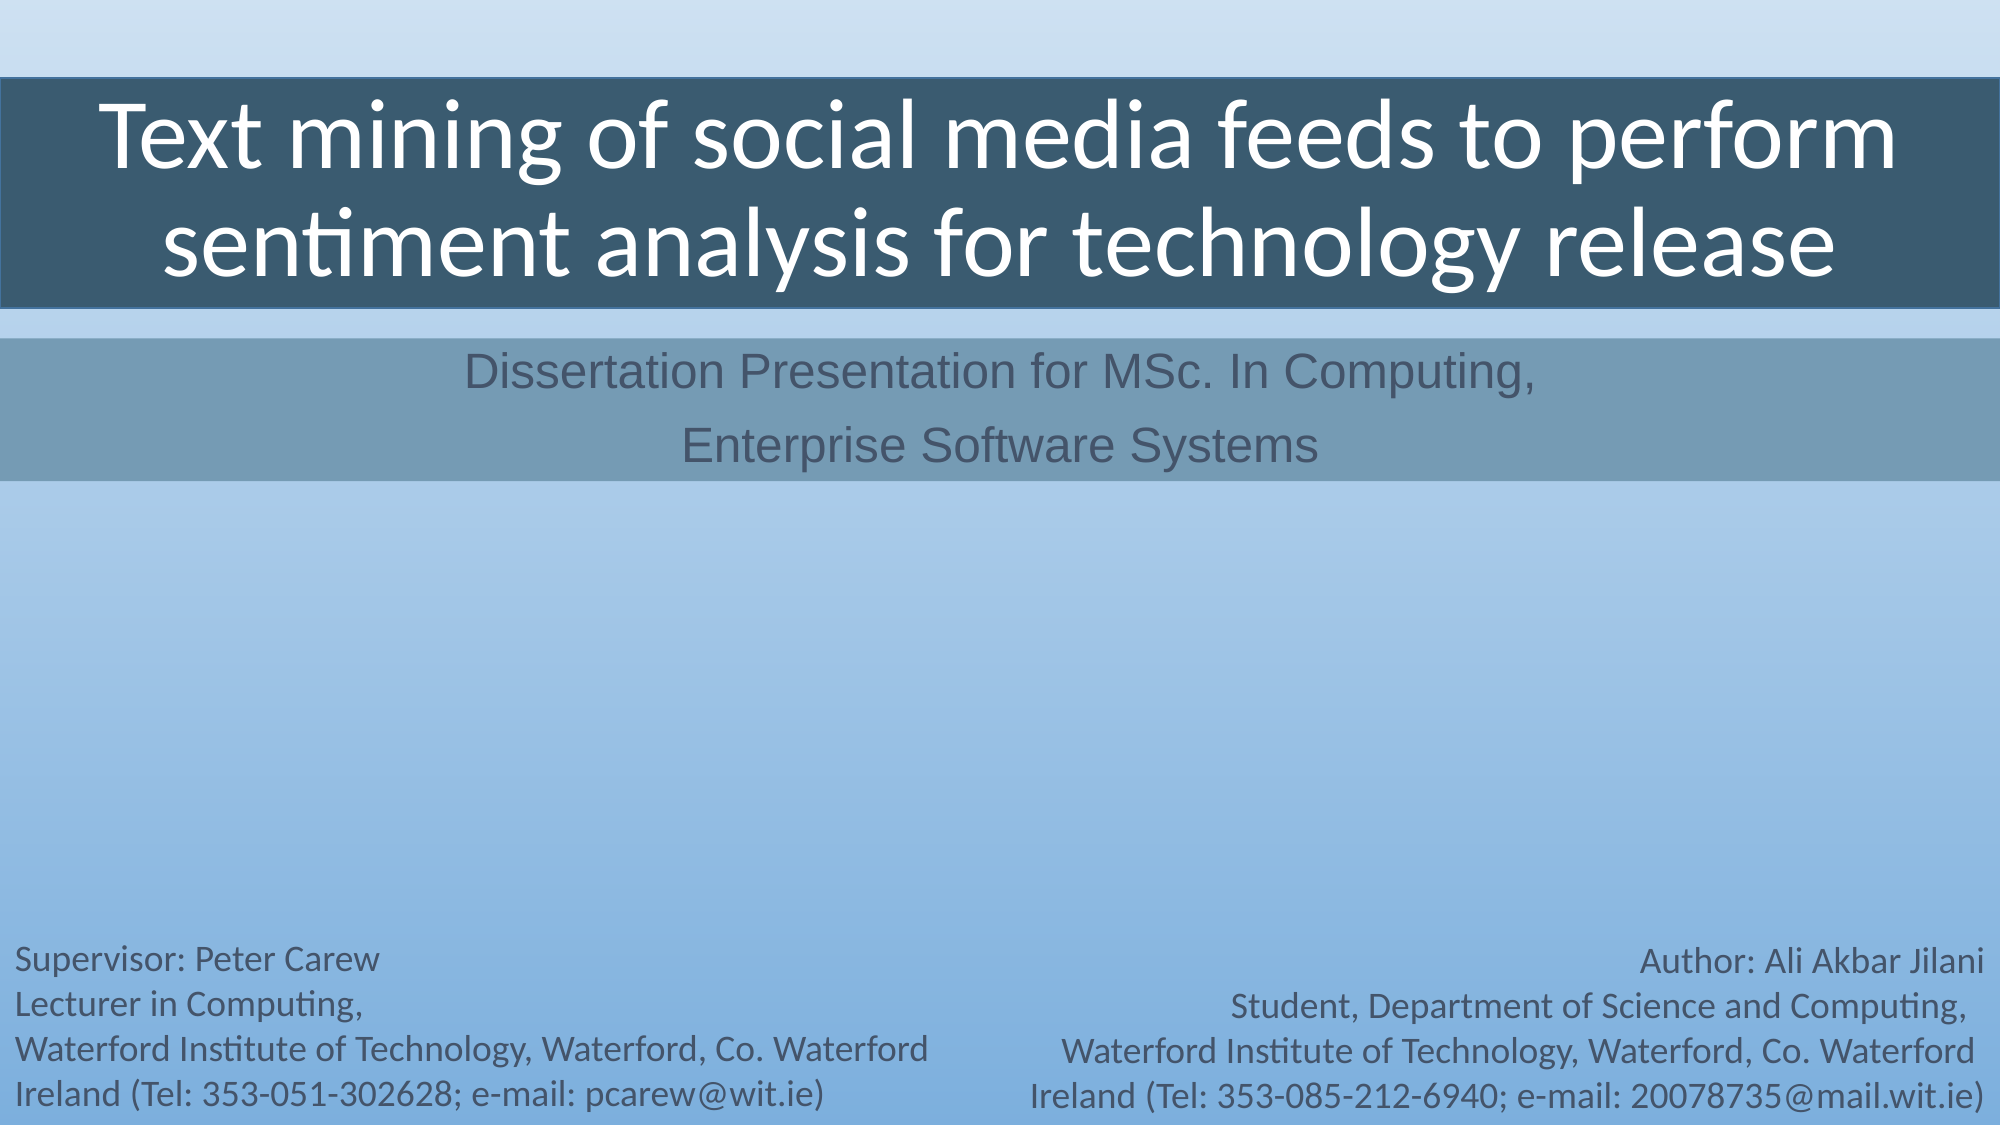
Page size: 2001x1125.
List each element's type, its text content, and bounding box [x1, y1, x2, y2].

text_box [0, 252, 2000, 309]
subtitle Dissertation Presentation for MSc. In Computing, Enterprise Software Systems [0, 338, 2000, 482]
text_box Author: Ali Akbar Jilani Student, Department of Science and Computing, Waterford Institute of Technology, Waterford, Co. Waterford Ireland (Tel: 353-085-212-6940; e-mail: 20078735@mail.wit.ie) [1007, 936, 1995, 1118]
text_box Supervisor: Peter Carew Lecturer in Computing, Waterford Institute of Technology, Waterford, Co. Waterford Ireland (Tel: 353-051-302628; e-mail: pcarew@wit.ie) [7, 934, 995, 1116]
title Text mining of social media feeds to perform sentiment analysis for technology release [0, 74, 2000, 252]
